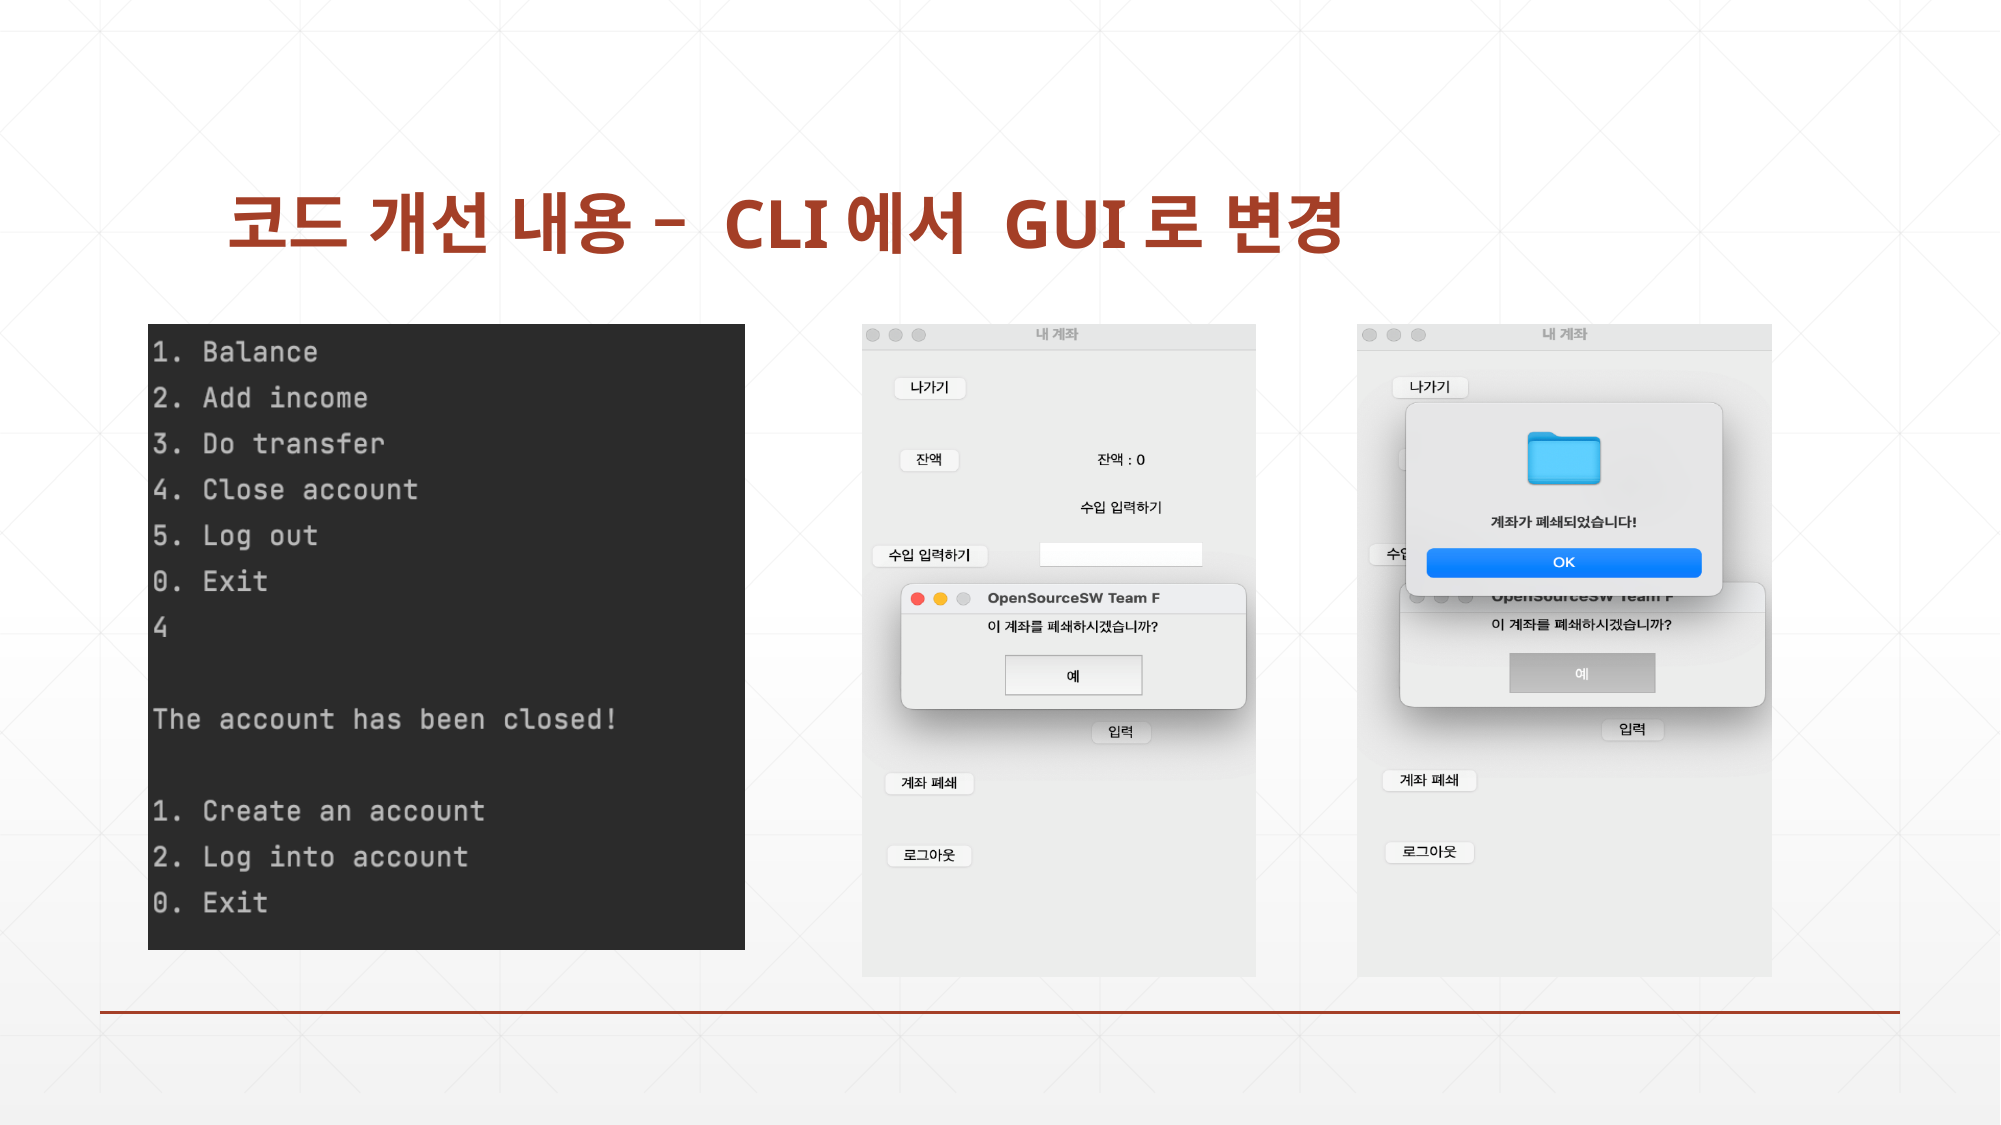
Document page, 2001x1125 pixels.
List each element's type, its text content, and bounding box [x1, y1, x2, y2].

picture [1357, 324, 1772, 977]
picture [861, 324, 1256, 977]
picture [148, 324, 745, 950]
title 코드 개선 내용 – CLI에서 GUI로 변경 [212, 82, 1788, 271]
